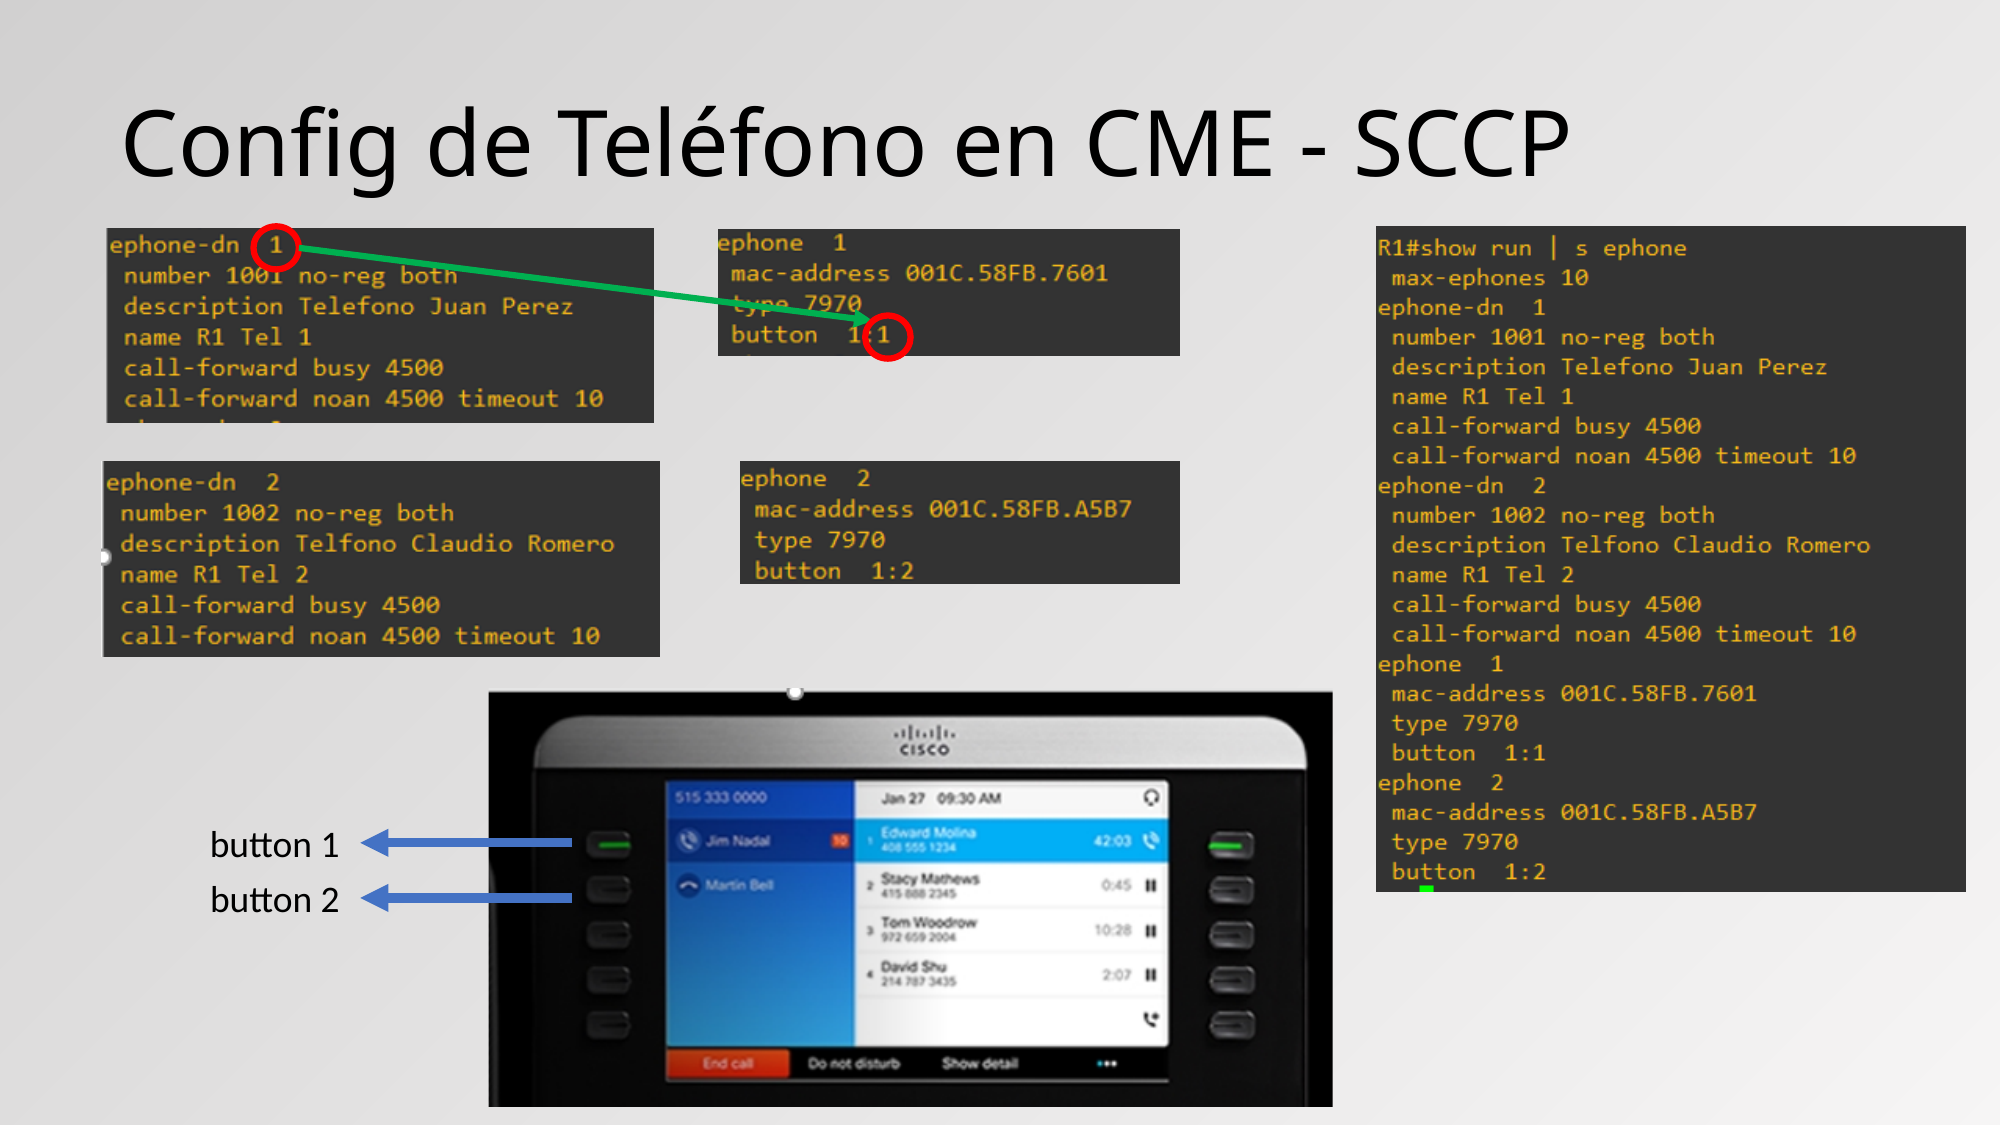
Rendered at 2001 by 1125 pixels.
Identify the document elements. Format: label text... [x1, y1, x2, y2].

picture [740, 461, 1180, 584]
title Config de Teléfono en CME - SCCP [105, 49, 1774, 244]
picture [488, 688, 1333, 1107]
text_box button 2 [195, 867, 361, 928]
text_box button 1 [195, 812, 361, 867]
picture [101, 461, 660, 657]
picture [1376, 226, 1966, 893]
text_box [298, 247, 873, 321]
text_box [875, 356, 901, 360]
picture [718, 229, 1180, 356]
picture [106, 228, 654, 423]
